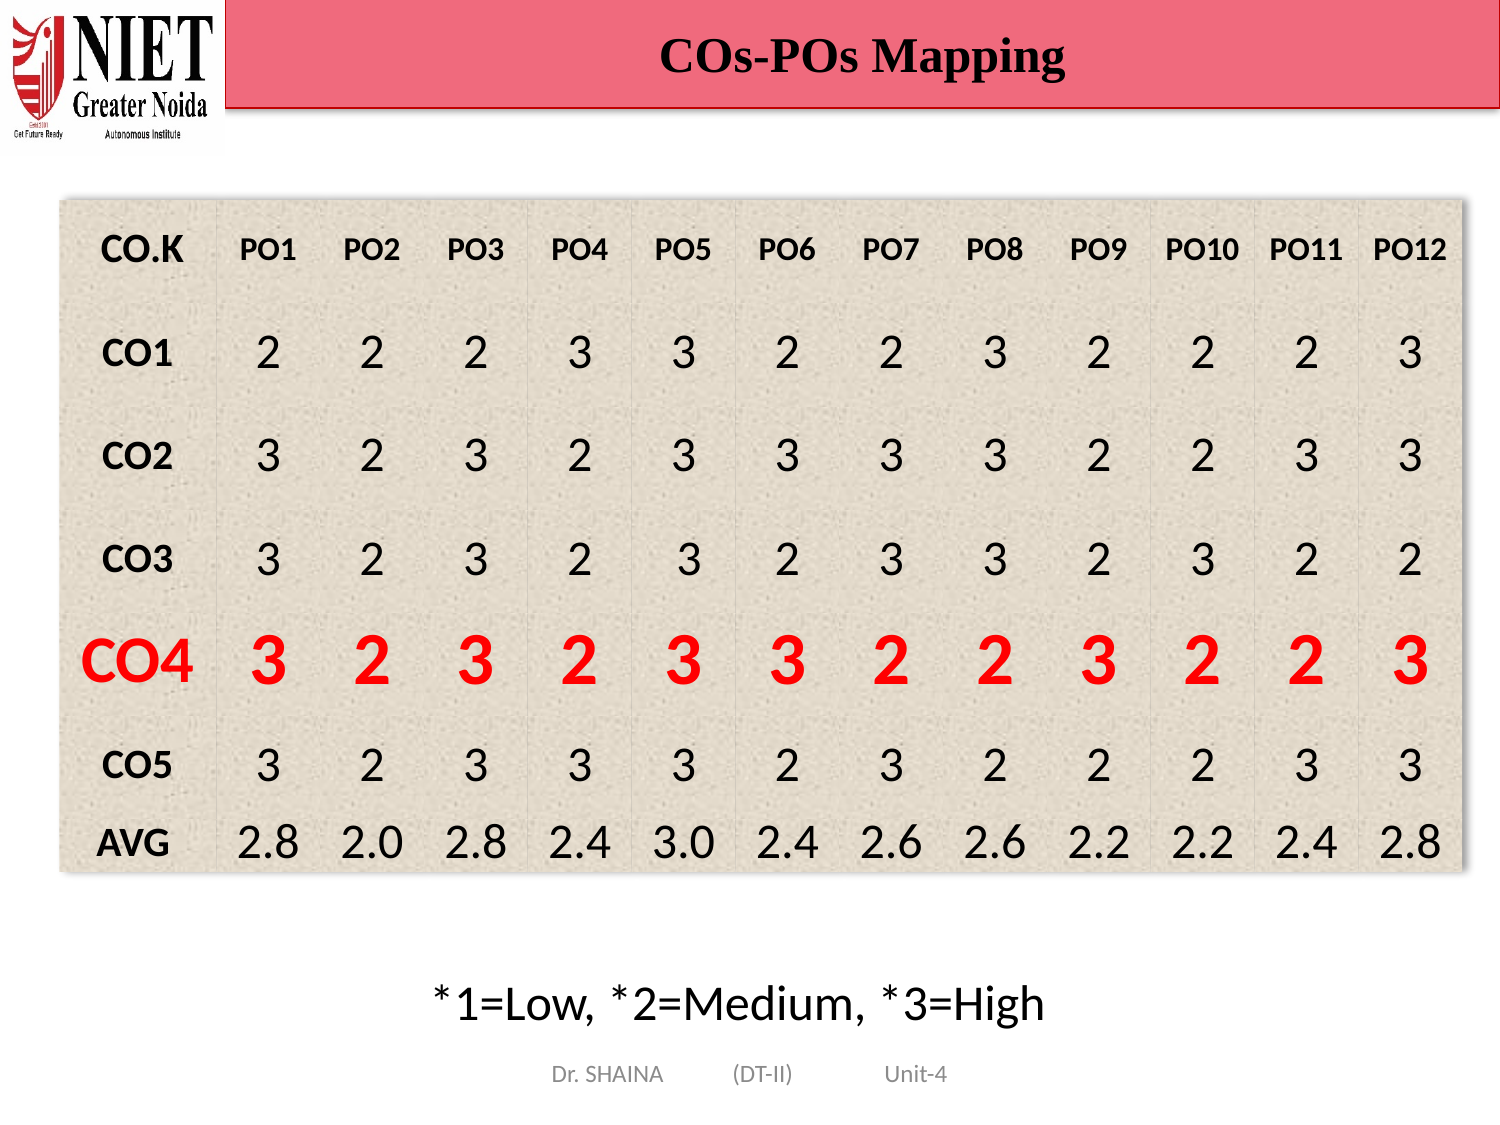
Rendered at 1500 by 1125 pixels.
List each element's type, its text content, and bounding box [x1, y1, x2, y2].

table_cell 3 [528, 303, 632, 407]
table_cell 2 [528, 613, 632, 717]
table_header PO3 [424, 200, 528, 303]
table_cell 2 [943, 717, 1047, 820]
table_cell 2.6 [839, 820, 943, 872]
table_cell 3 [1254, 407, 1358, 510]
footer Dr. SHAINA (DT-II) Unit-4 [512, 1042, 988, 1103]
table_cell CO1 [59, 303, 216, 407]
table_cell 2.4 [1254, 820, 1358, 872]
table_cell 2.4 [735, 820, 839, 872]
table_cell 2 [320, 303, 424, 407]
table_cell 2.2 [1047, 820, 1151, 872]
table_cell 2.2 [1151, 820, 1254, 872]
table_cell 3.0 [632, 820, 735, 872]
table_cell 2 [528, 407, 632, 510]
table_cell 3 [1047, 613, 1151, 717]
table_cell 2 [1047, 510, 1151, 613]
table_cell 2 [839, 613, 943, 717]
table_cell 2 [839, 303, 943, 407]
table_cell 3 [1358, 613, 1462, 717]
table_cell 2 [216, 303, 320, 407]
table_cell 3 [735, 407, 839, 510]
table_cell 3 [424, 613, 528, 717]
table_cell 2.4 [528, 820, 632, 872]
table_cell 3 [216, 613, 320, 717]
table_cell 3 [632, 613, 735, 717]
table_cell 2 [528, 510, 632, 613]
table_cell 2 [320, 407, 424, 510]
table_cell 2 [1254, 613, 1358, 717]
table_header PO5 [632, 200, 735, 303]
table_cell 3 [632, 510, 735, 613]
table_cell 2.6 [943, 820, 1047, 872]
table_cell 3 [1358, 303, 1462, 407]
table_cell 3 [216, 717, 320, 820]
table_cell CO5 [59, 717, 216, 820]
table_header PO12 [1358, 200, 1462, 303]
table_cell 3 [839, 510, 943, 613]
table_cell 3 [839, 407, 943, 510]
table_cell 2.8 [216, 820, 320, 872]
table_cell 2 [943, 613, 1047, 717]
table_cell 2 [1151, 717, 1254, 820]
table_header PO7 [839, 200, 943, 303]
text_box COs-POs Mapping [226, 0, 1500, 109]
table_cell 2 [424, 303, 528, 407]
table_cell 2 [1254, 303, 1358, 407]
table_cell 3 [424, 407, 528, 510]
table_cell 2 [320, 510, 424, 613]
table_cell 2 [1151, 613, 1254, 717]
text_box *1=Low, *2=Medium, *3=High [62, 962, 1413, 1038]
table_cell 3 [528, 717, 632, 820]
table_header PO4 [528, 200, 632, 303]
table_cell 2 [1047, 717, 1151, 820]
table_cell 3 [632, 407, 735, 510]
picture [0, 0, 226, 156]
table_cell 3 [735, 613, 839, 717]
table_cell 2 [1254, 510, 1358, 613]
table_cell 3 [1151, 510, 1254, 613]
table_cell 2 [1358, 510, 1462, 613]
table_cell 3 [943, 303, 1047, 407]
table_header PO8 [943, 200, 1047, 303]
table_cell 2 [735, 510, 839, 613]
table_cell CO4 [59, 613, 216, 717]
table_cell 3 [632, 303, 735, 407]
table_header PO10 [1151, 200, 1254, 303]
table_cell 2.8 [424, 820, 528, 872]
table_cell 2.8 [1358, 820, 1462, 872]
table_cell 3 [1358, 407, 1462, 510]
table_cell 2 [1151, 407, 1254, 510]
table_header PO2 [320, 200, 424, 303]
table_cell 3 [1254, 717, 1358, 820]
table_cell 2 [1151, 303, 1254, 407]
table_cell 3 [424, 717, 528, 820]
table_cell 2.0 [320, 820, 424, 872]
table_cell AVG [59, 820, 216, 872]
table_cell 2 [320, 717, 424, 820]
table_cell 3 [216, 510, 320, 613]
table_cell 2 [1047, 303, 1151, 407]
table_cell 3 [632, 717, 735, 820]
table_cell CO2 [59, 407, 216, 510]
table_cell 2 [735, 303, 839, 407]
table_cell 3 [216, 407, 320, 510]
table_cell 2 [320, 613, 424, 717]
table_cell 2 [1047, 407, 1151, 510]
table_cell CO3 [59, 510, 216, 613]
table_header PO11 [1254, 200, 1358, 303]
table_cell 3 [943, 407, 1047, 510]
table_cell 3 [424, 510, 528, 613]
table_header PO6 [735, 200, 839, 303]
table_header PO9 [1047, 200, 1151, 303]
table_cell 2 [735, 717, 839, 820]
table_header CO.K [59, 200, 216, 303]
table_cell 3 [943, 510, 1047, 613]
table_header PO1 [216, 200, 320, 303]
table_cell 3 [839, 717, 943, 820]
table_cell 3 [1358, 717, 1462, 820]
